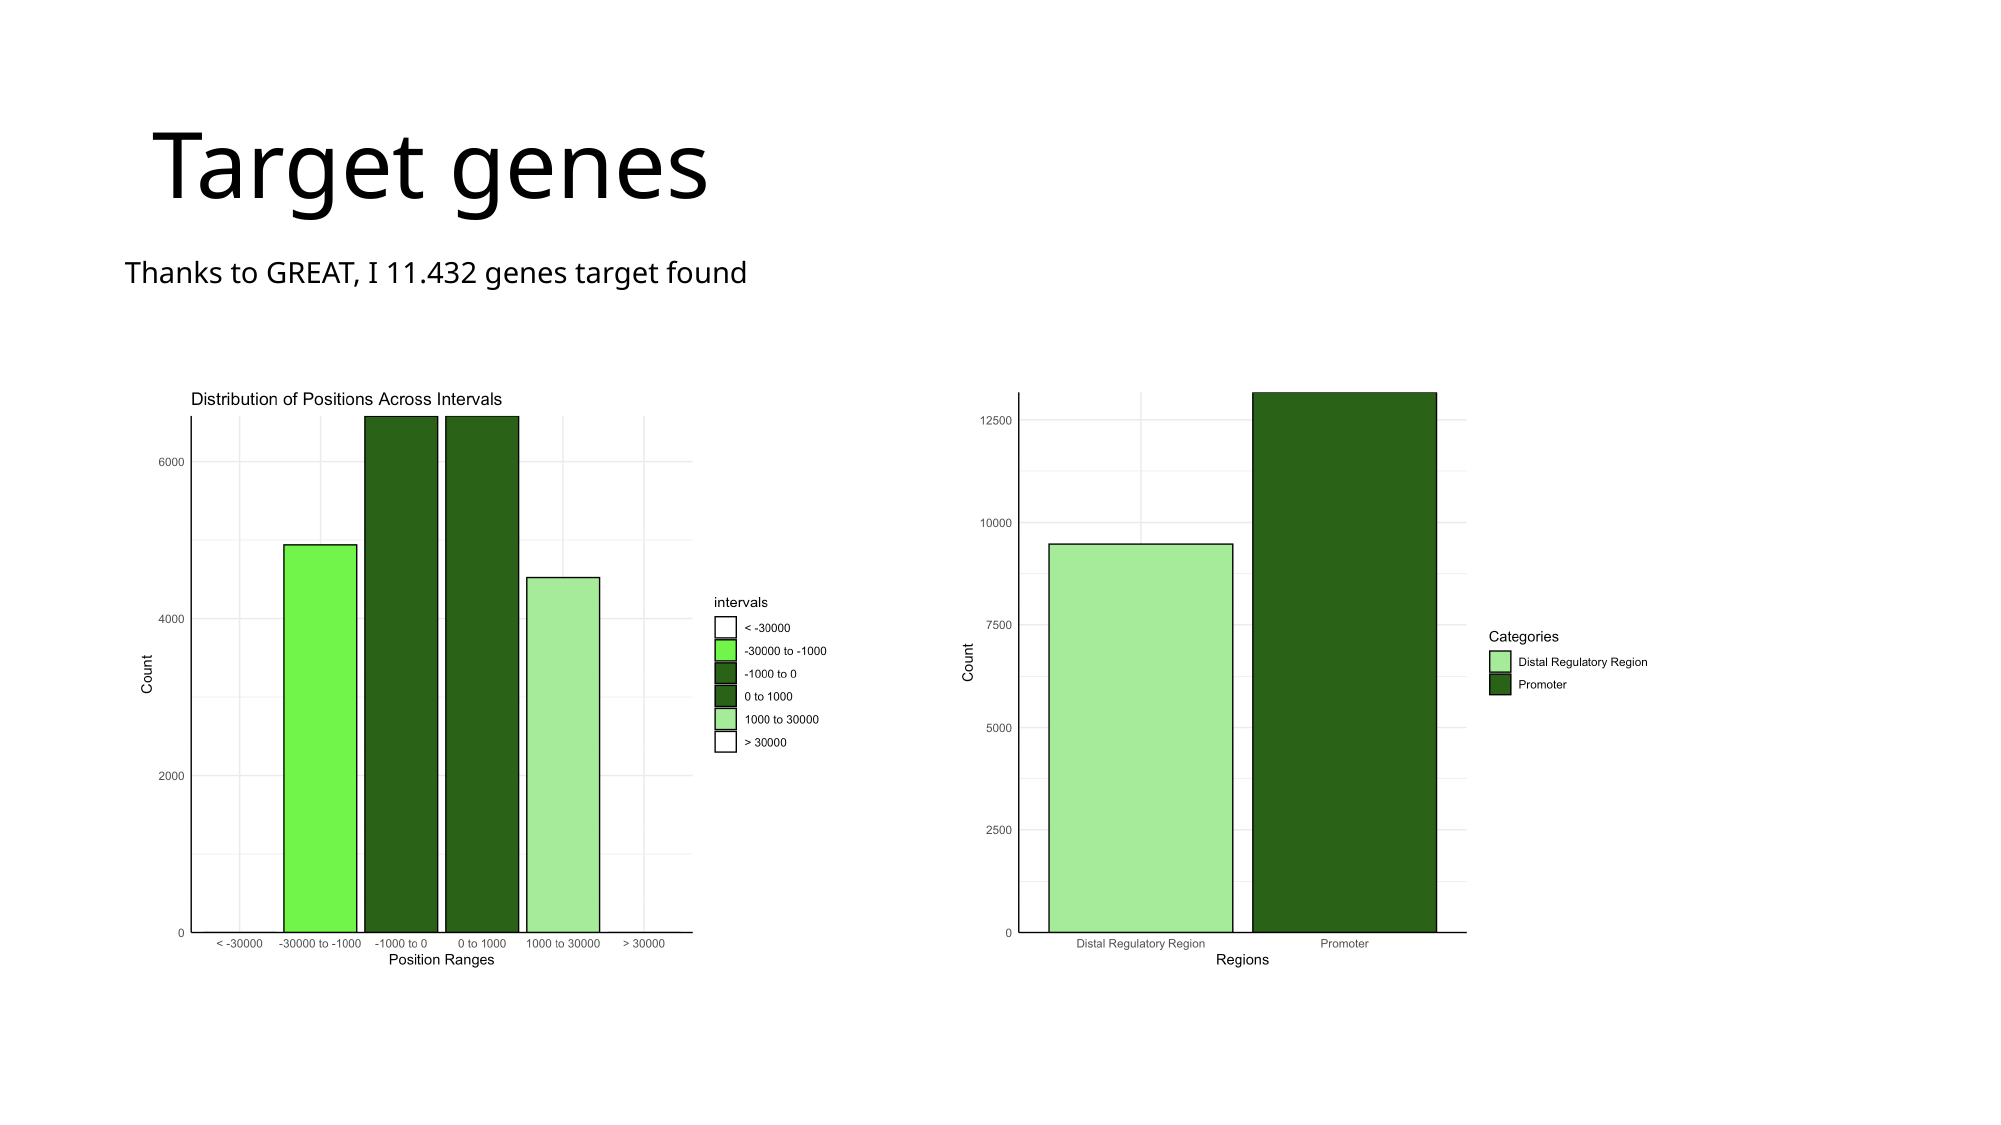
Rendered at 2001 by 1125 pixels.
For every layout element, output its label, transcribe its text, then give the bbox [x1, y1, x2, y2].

picture [958, 391, 1658, 971]
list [136, 391, 837, 971]
title Target genes [137, 59, 1863, 278]
text_box Thanks to GREAT, I 11.432 genes target found [109, 246, 764, 297]
